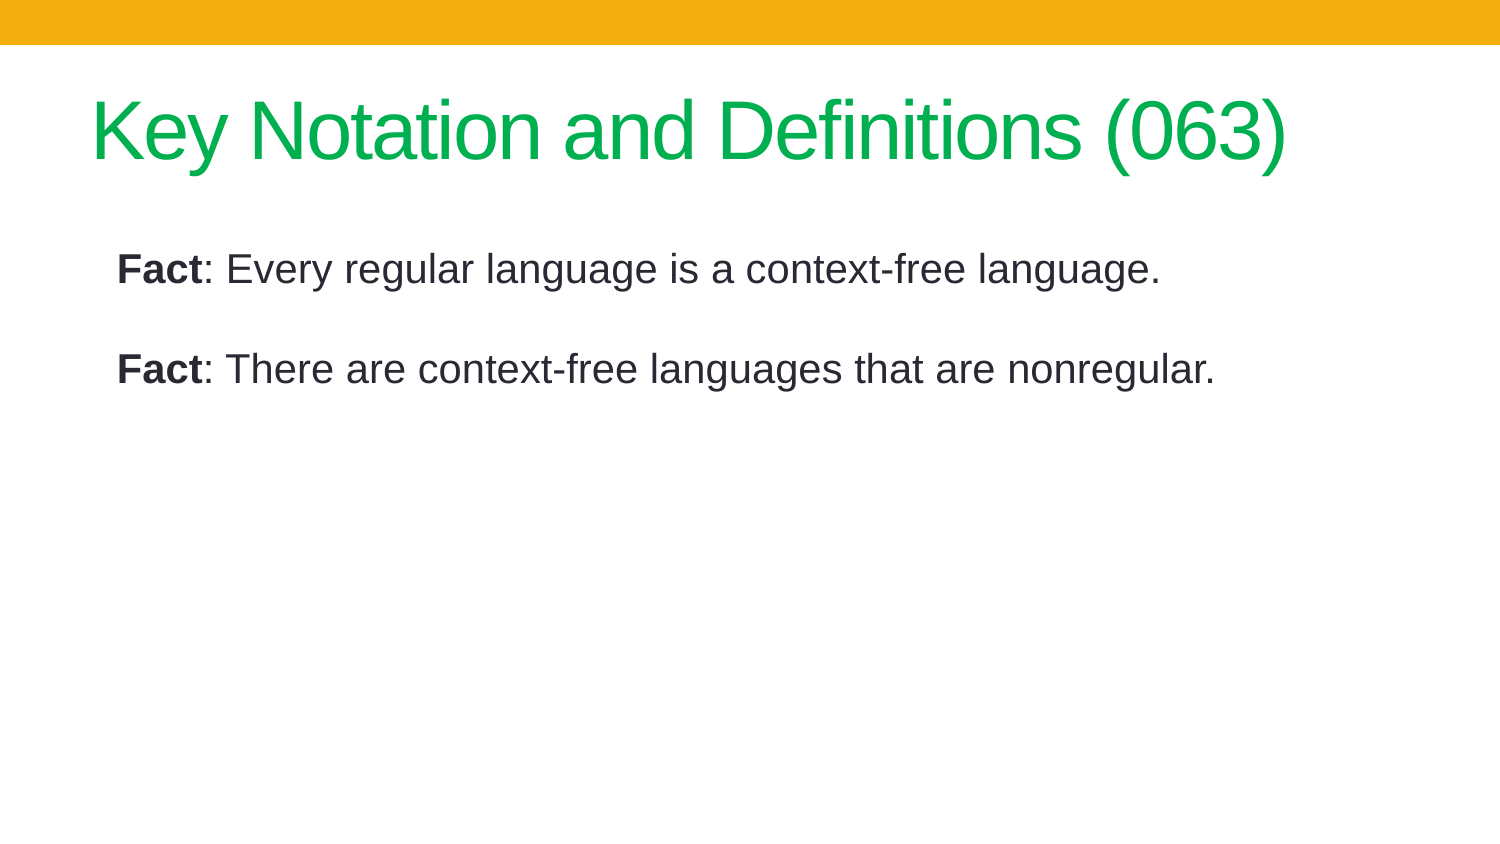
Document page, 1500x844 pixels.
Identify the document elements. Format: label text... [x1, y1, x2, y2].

title Key Notation and Definitions (063) [75, 65, 1425, 188]
text_box Fact: Every regular language is a context-free language. Fact: There are context-free languages that are nonregular. [102, 234, 1358, 400]
